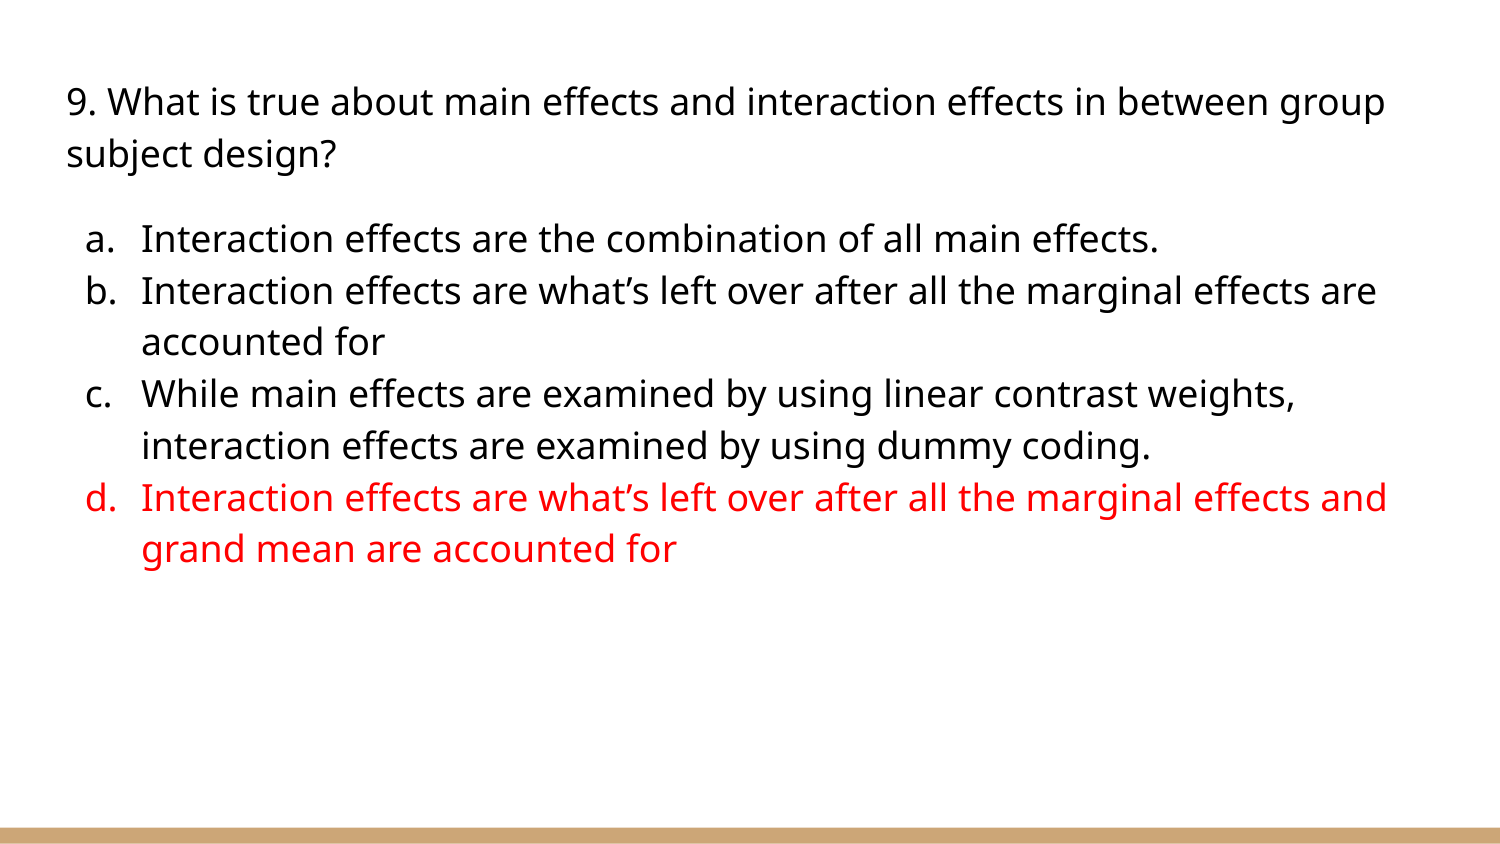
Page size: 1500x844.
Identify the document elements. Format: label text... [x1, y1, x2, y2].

list 9. What is true about main effects and interaction effects in between group subject design? Interaction effects are the combination of all main effects. Interaction effects are what’s left over after all the marginal effects are accounted for While main effects are examined by using linear contrast weights, interaction effects are examined by using dummy coding. Interaction effects are what’s left over after all the marginal effects and grand mean are accounted for [51, 56, 1449, 607]
